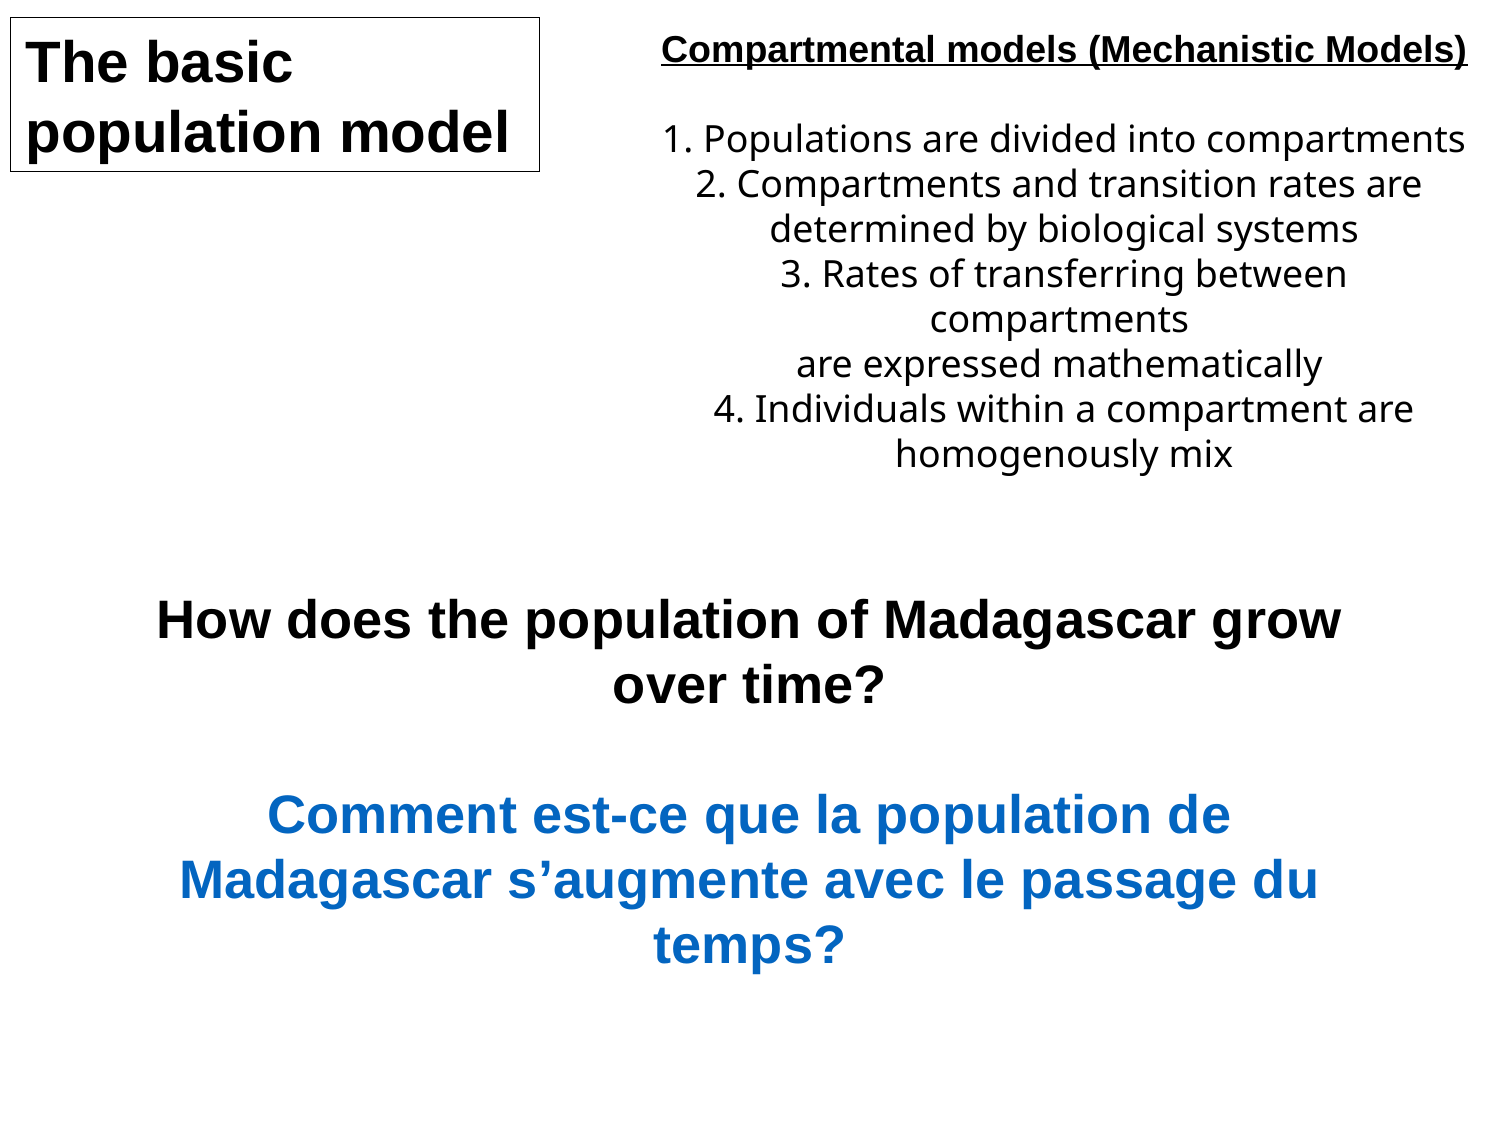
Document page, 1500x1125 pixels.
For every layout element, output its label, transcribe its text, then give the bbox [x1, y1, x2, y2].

text_box How does the population of Madagascar grow over time? Comment est-ce que la population de Madagascar s’augmente avec le passage du temps? [99, 577, 1401, 982]
text_box The basic population model [10, 17, 540, 172]
text_box Compartmental models (Mechanistic Models) 1. Populations are divided into compartments 2. Compartments and transition rates are determined by biological systems 3. Rates of transferring between compartments are expressed mathematically 4. Individuals within a compartment are homogenously mix [628, 17, 1500, 482]
